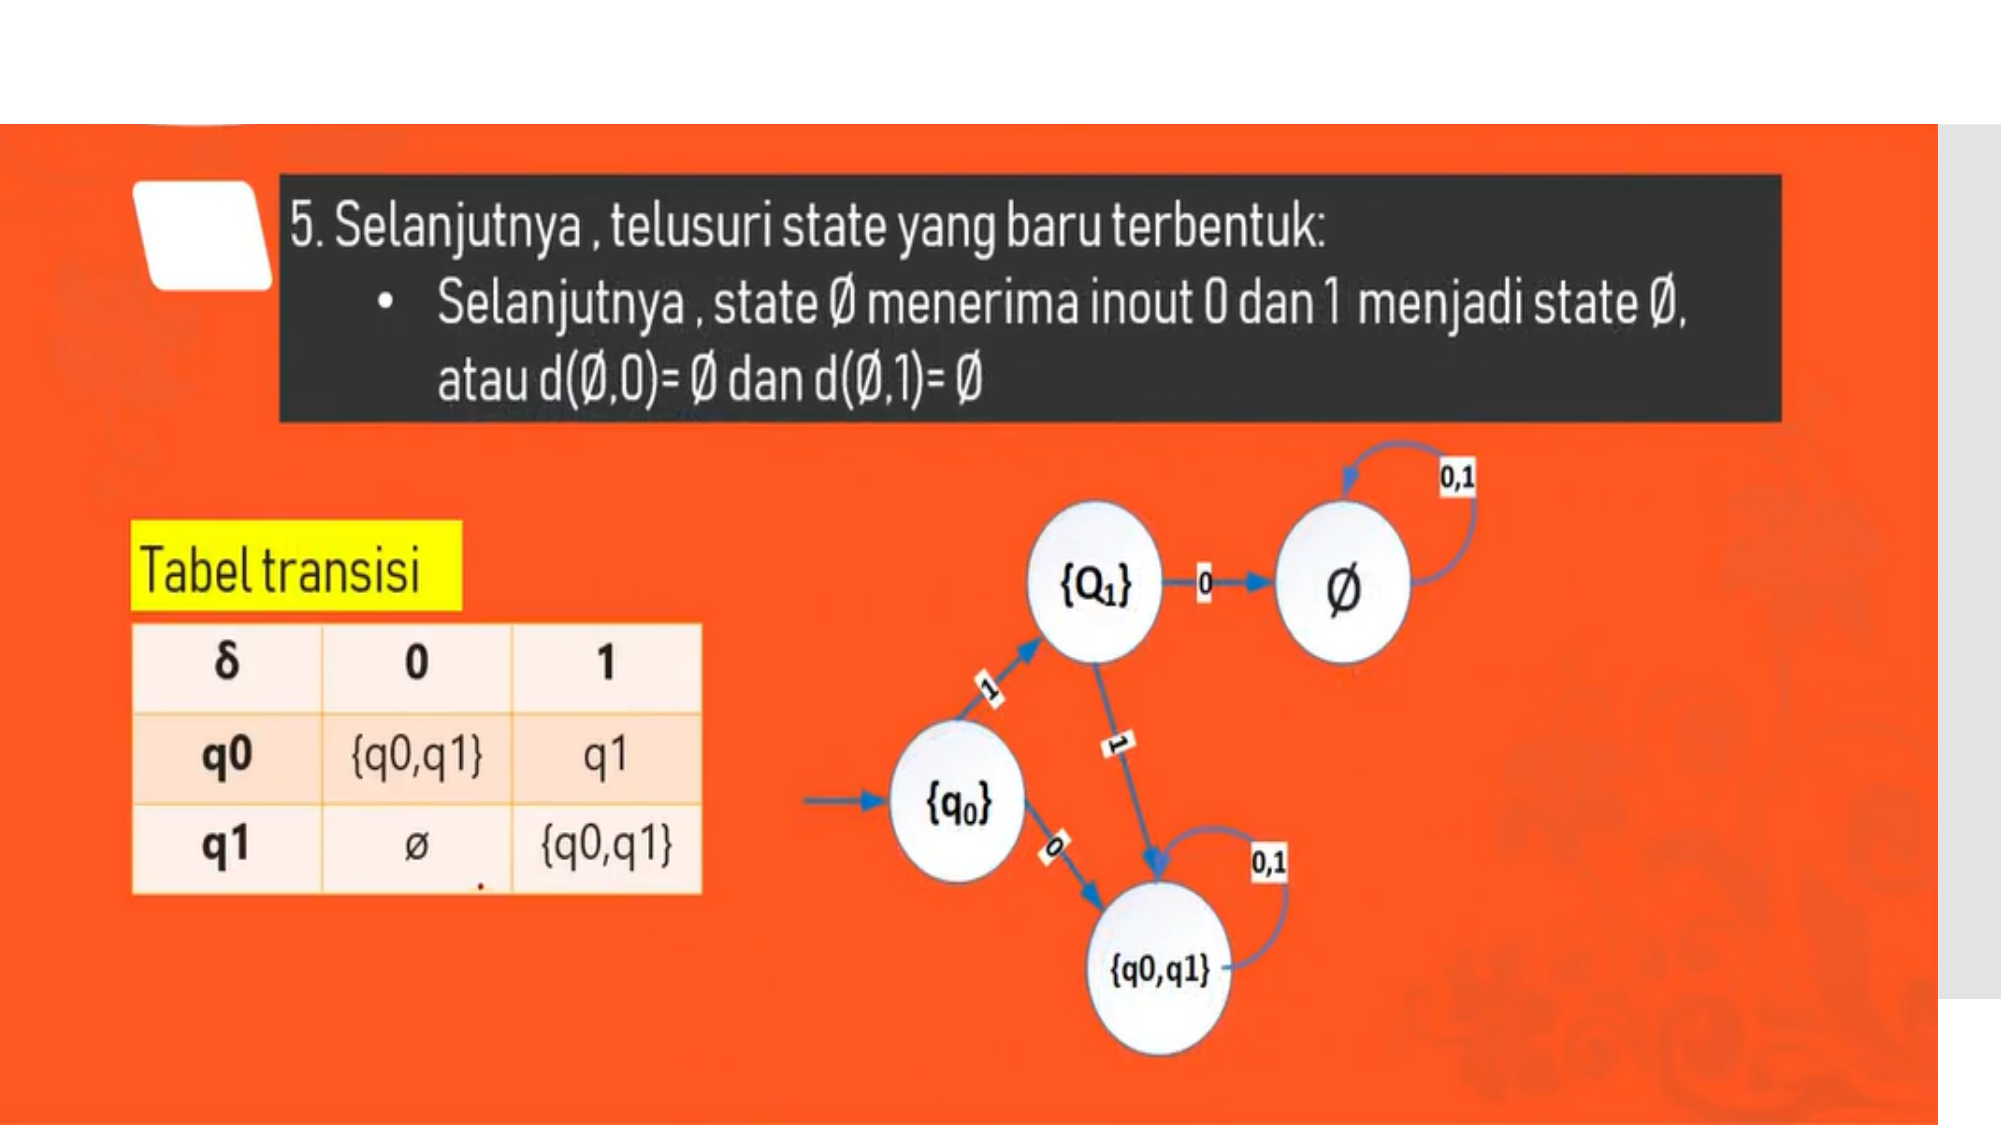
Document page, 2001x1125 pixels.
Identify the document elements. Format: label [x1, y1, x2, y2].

picture [0, 124, 1938, 1125]
